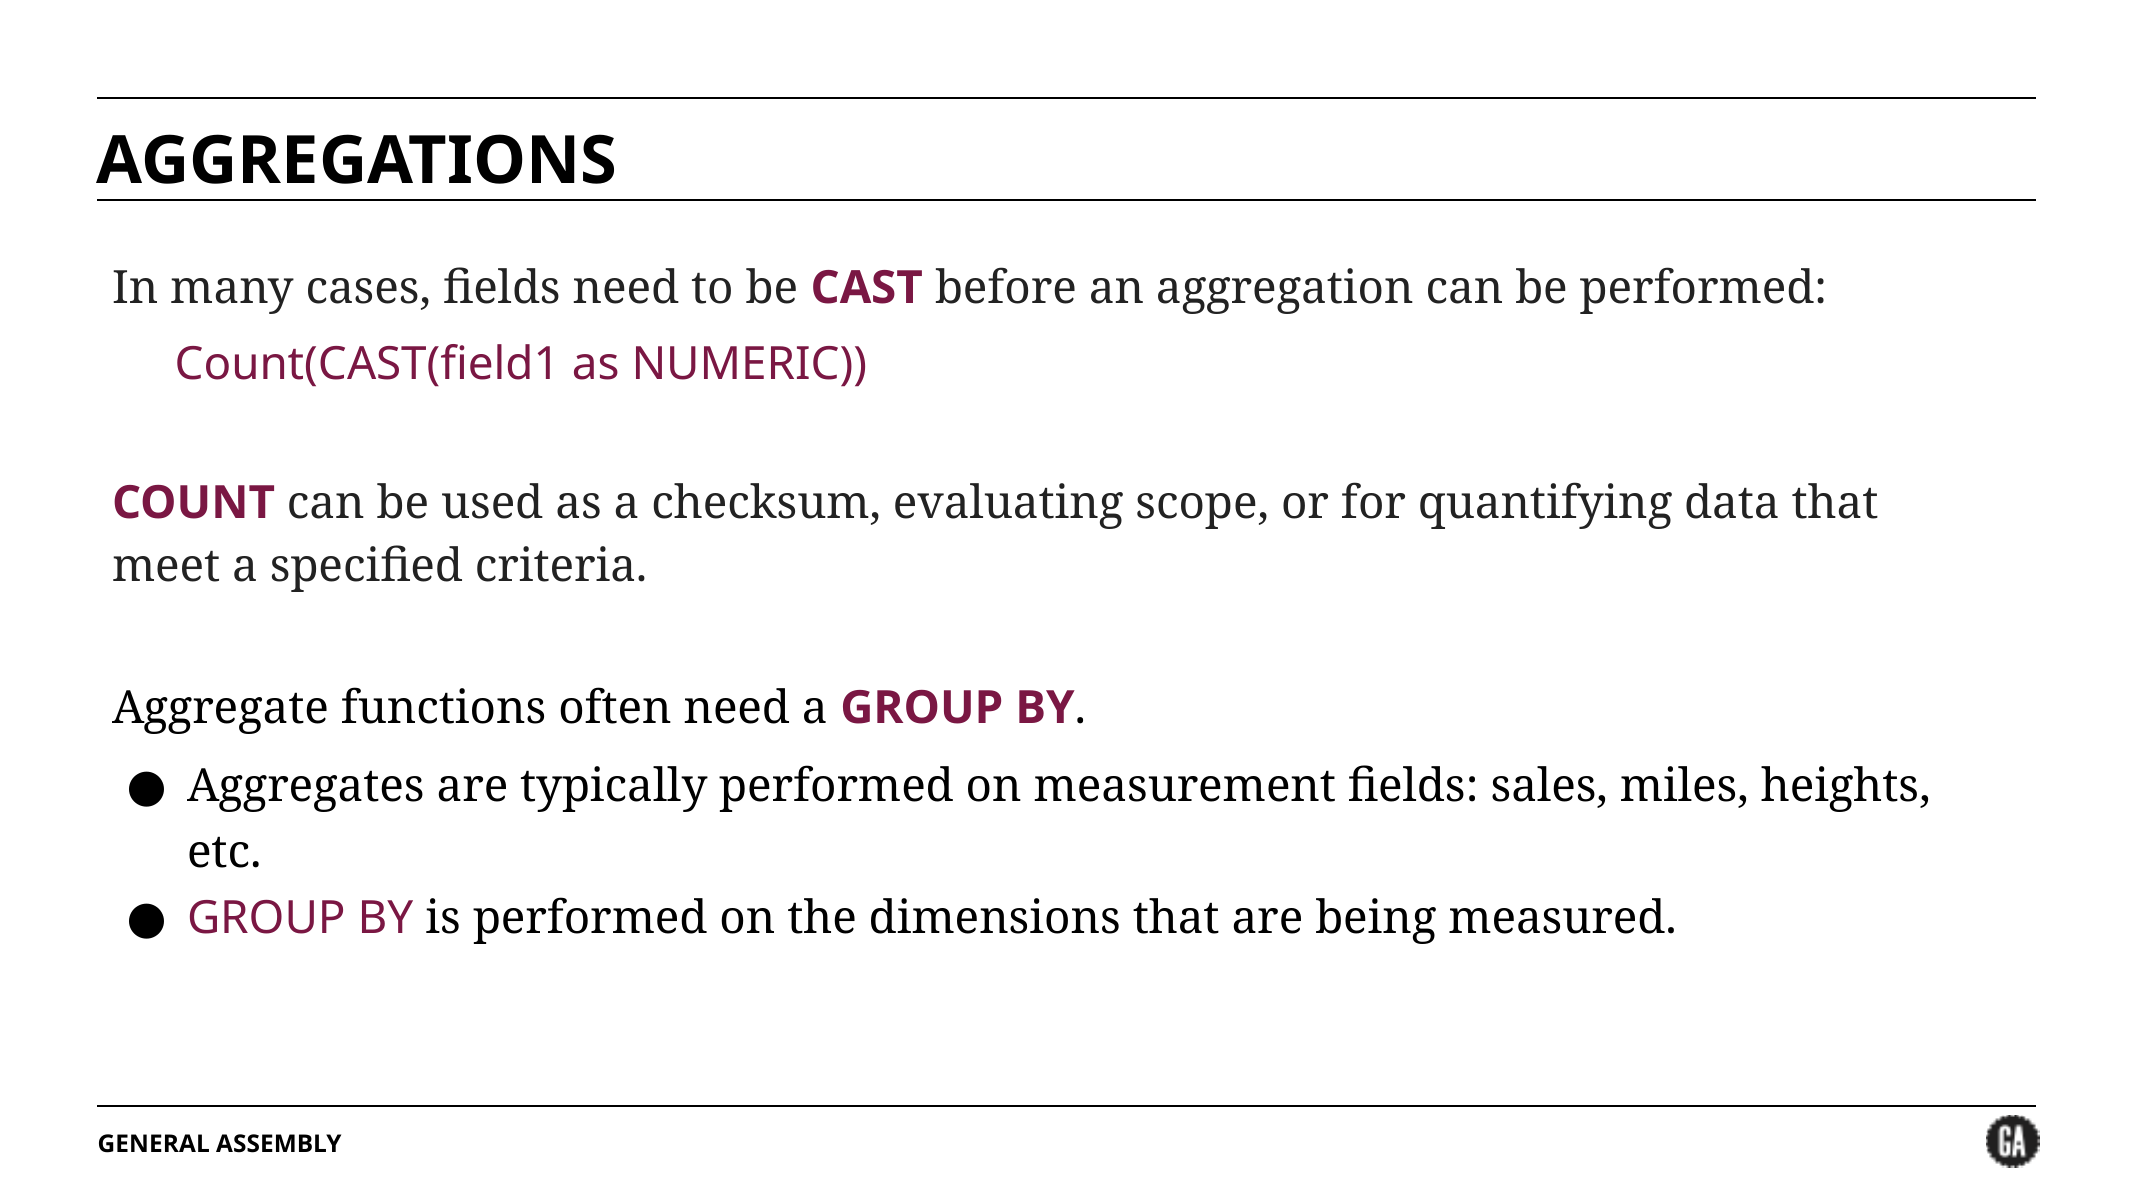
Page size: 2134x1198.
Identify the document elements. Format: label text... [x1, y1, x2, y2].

picture [1986, 1115, 2040, 1168]
title AGGREGATIONS [81, 97, 2024, 217]
list In many cases, fields need to be CAST before an aggregation can be performed: Count(CAST(field1 as NUMERIC)) COUNT can be used as a checksum, evaluating scope, or for quantifying data that meet a specified criteria. Aggregate functions often need a GROUP BY. Aggregates are typically performed on measurement fields: sales, miles, heights, etc. GROUP BY is performed on the dimensions that are being measured. [97, 242, 2007, 1081]
